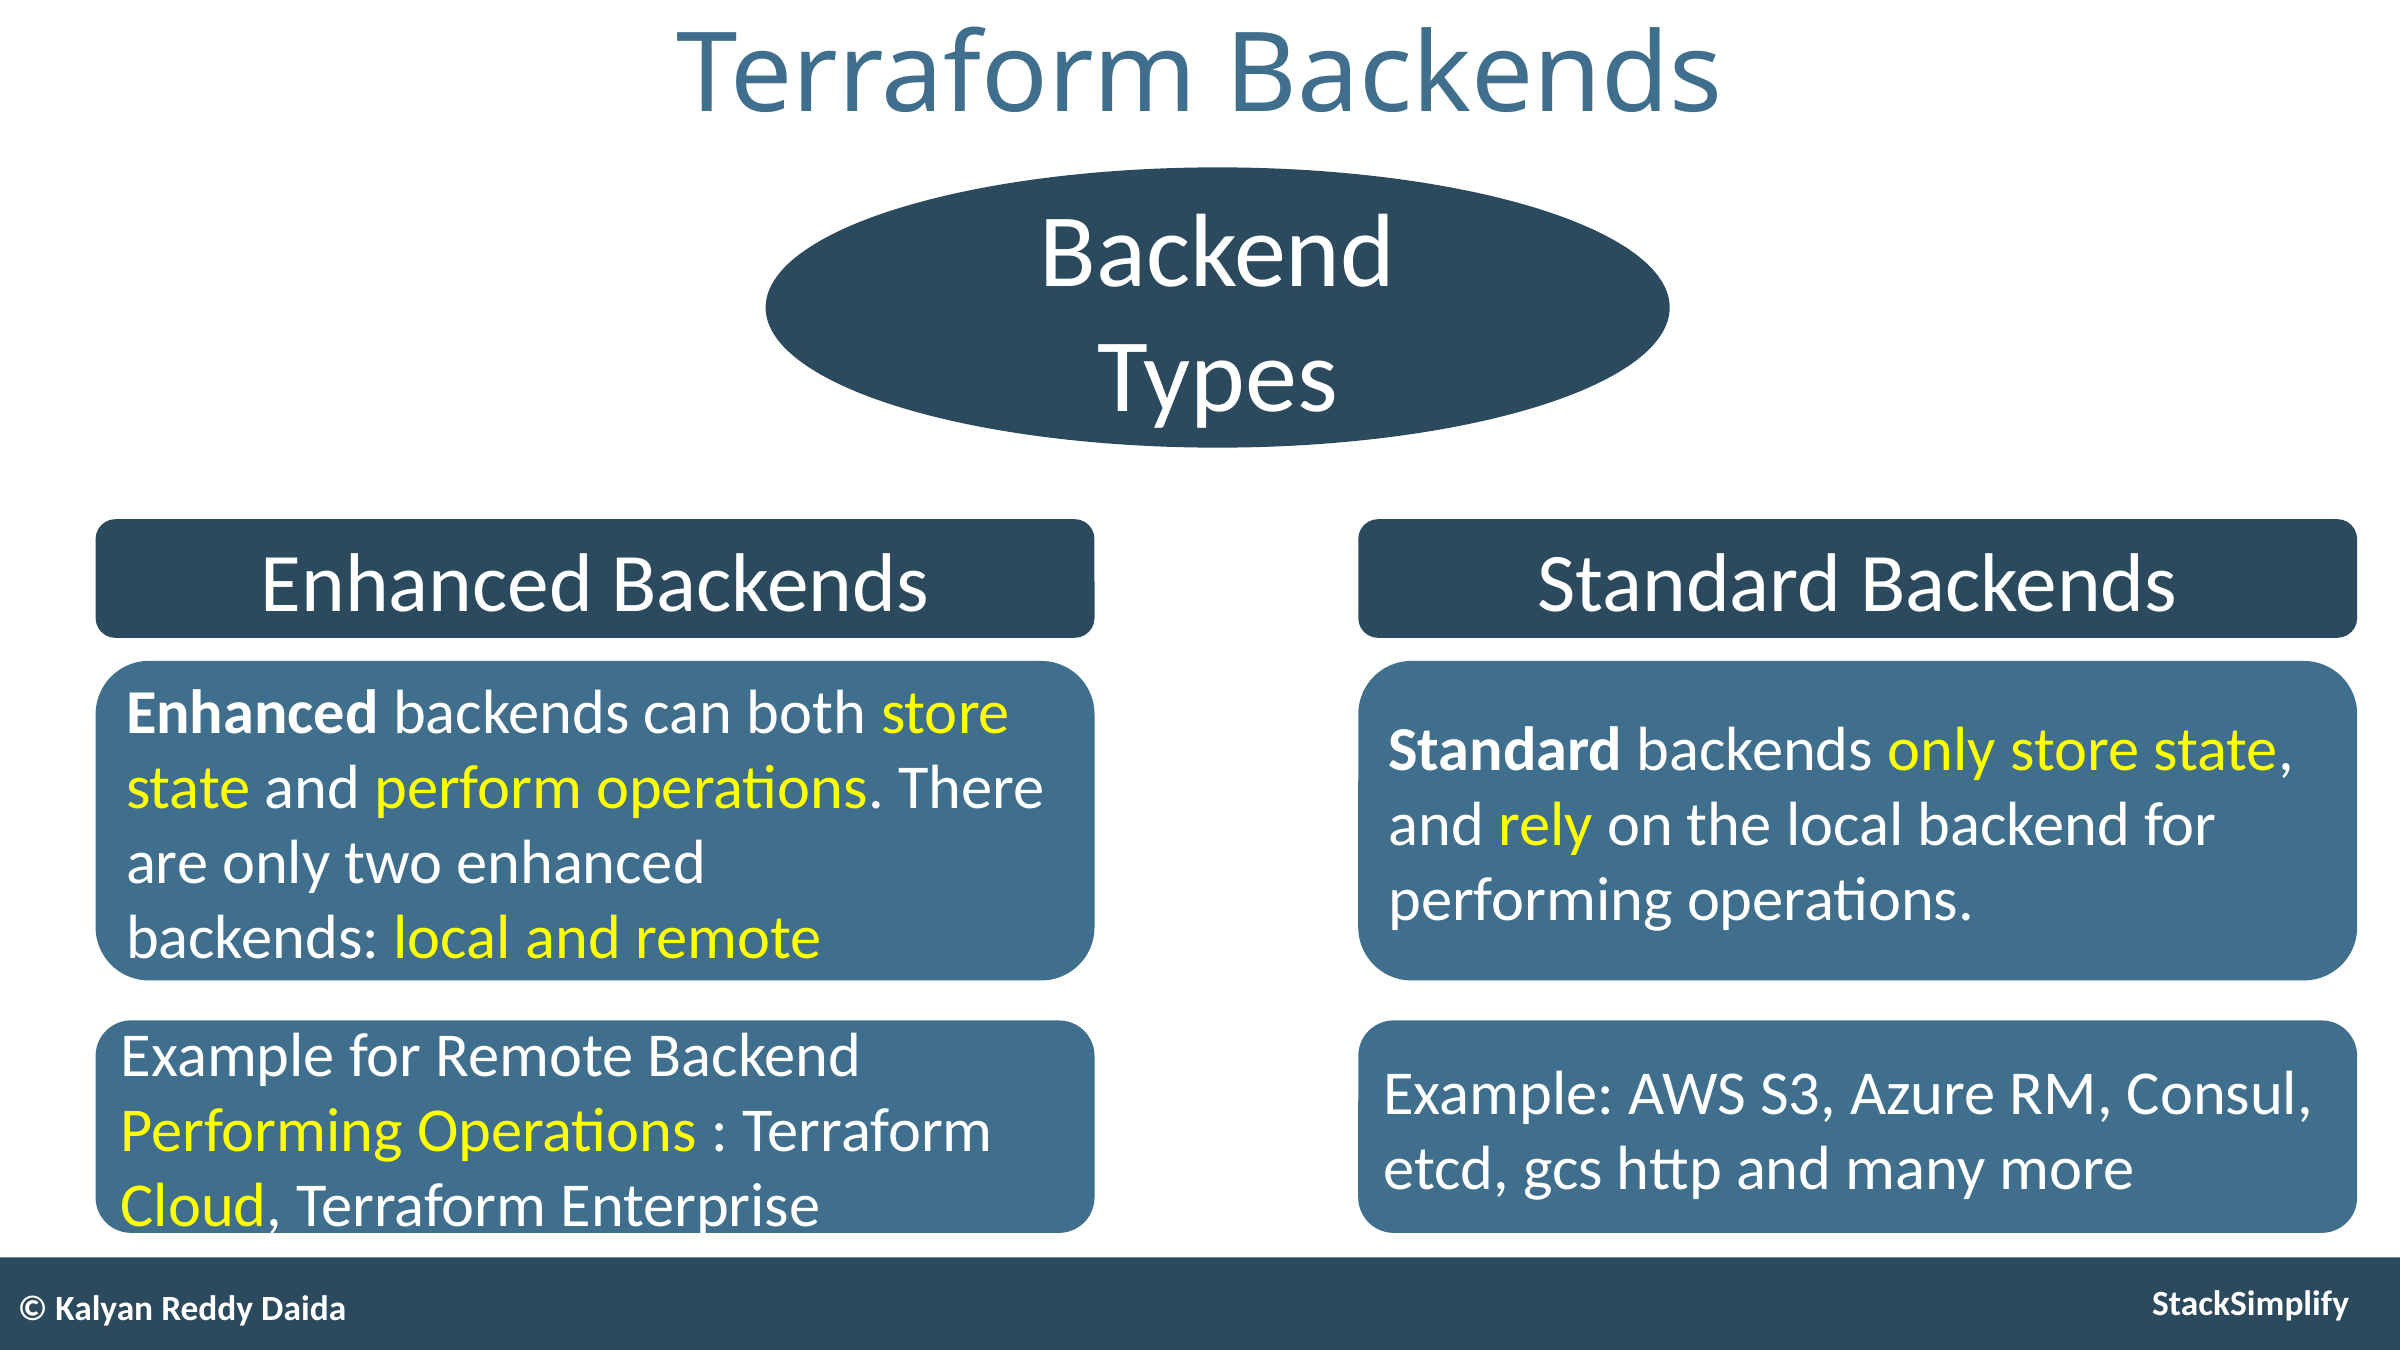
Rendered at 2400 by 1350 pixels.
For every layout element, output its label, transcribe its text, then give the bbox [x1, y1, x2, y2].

text_box Backend Types [763, 165, 1672, 450]
title Terraform Backends [165, 0, 2235, 174]
text_box Example for Remote Backend Performing Operations : Terraform Cloud, Terraform Enterprise [93, 1018, 1097, 1235]
text_box Enhanced Backends [93, 517, 1097, 640]
text_box Example: AWS S3, Azure RM, Consul, etcd, gcs http and many more [1356, 1018, 2360, 1235]
text_box Enhanced backends can both store state and perform operations. There are only two enhanced backends: local and remote [93, 658, 1097, 983]
footer © Kalyan Reddy Daida [0, 1269, 810, 1342]
text_box Standard backends only store state, and rely on the local backend for performing operations. [1356, 658, 2360, 983]
text_box Standard Backends [1356, 517, 2360, 640]
